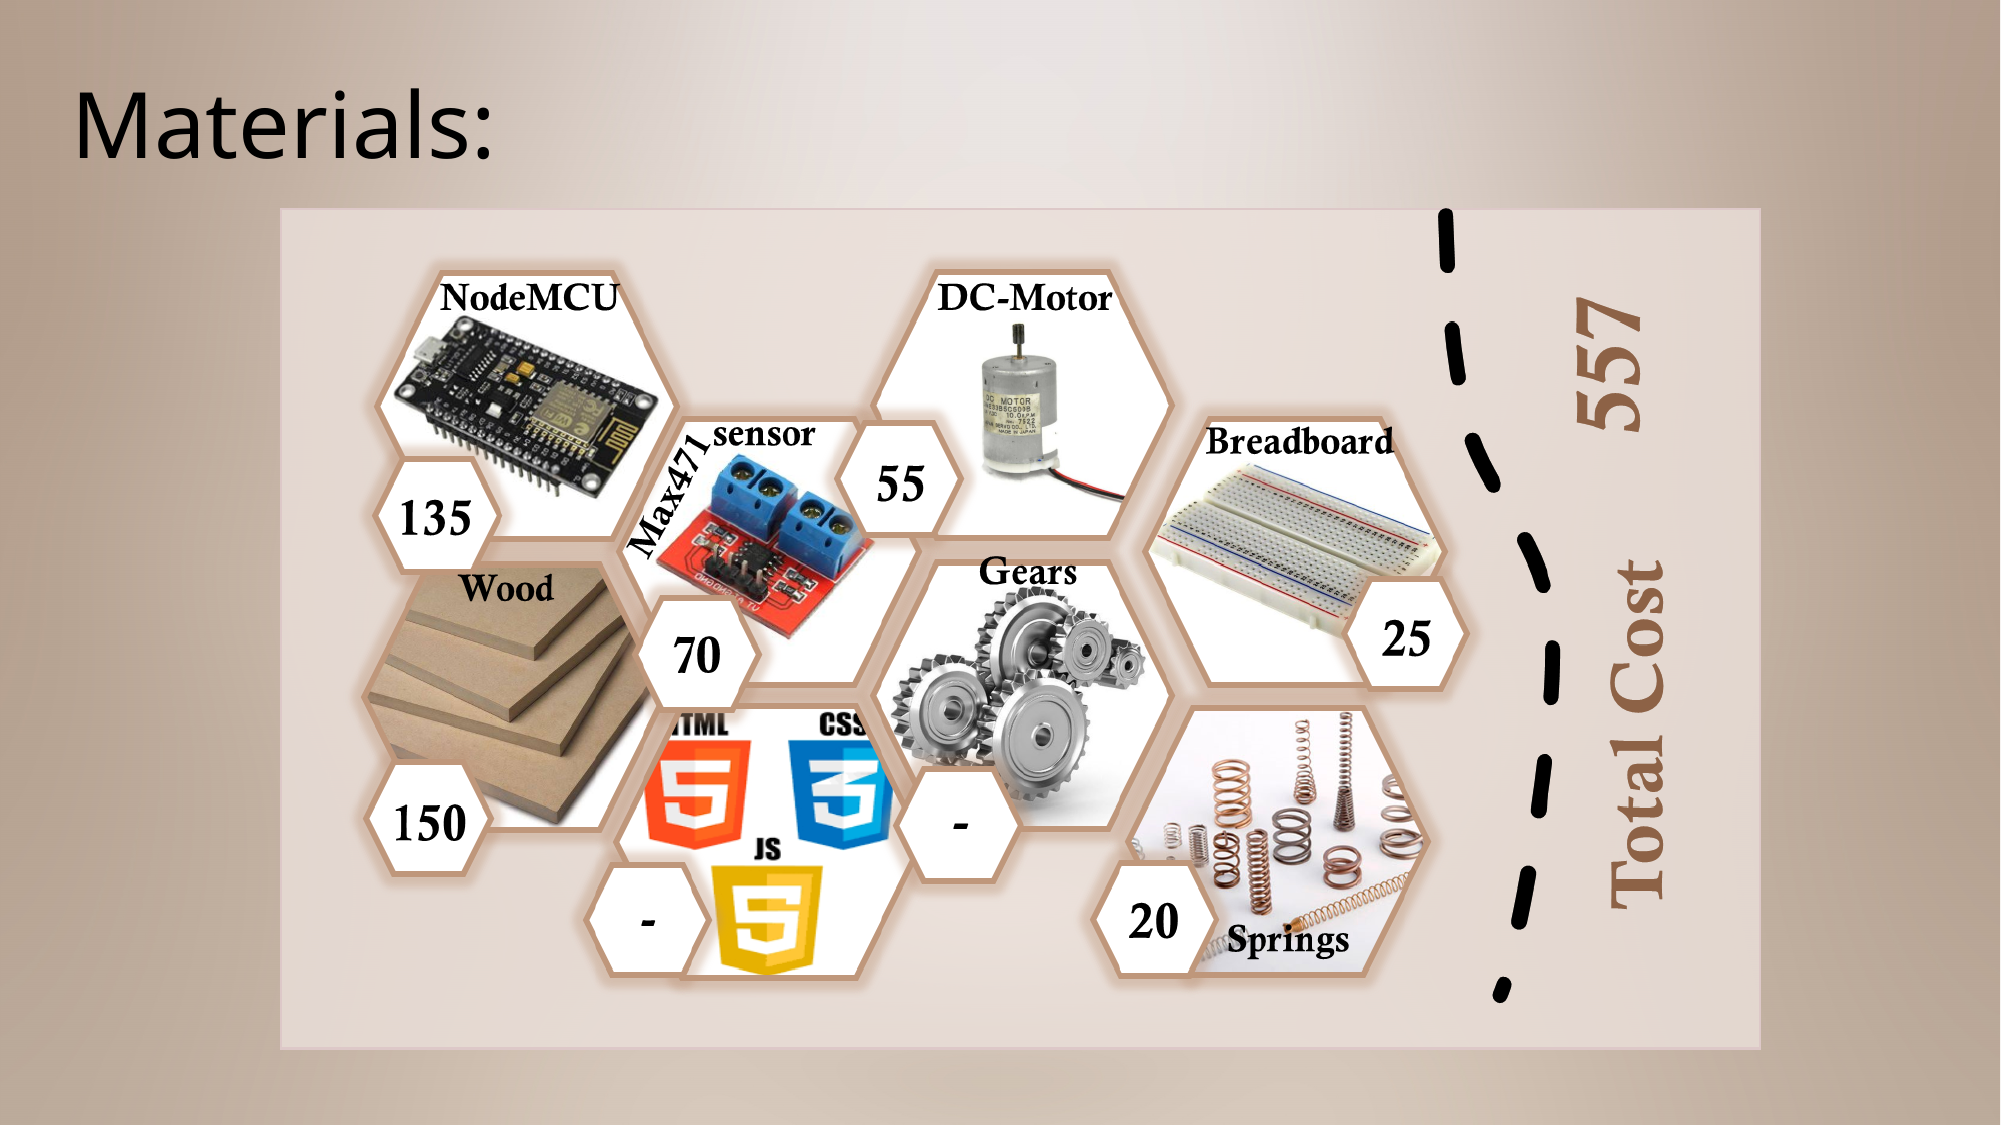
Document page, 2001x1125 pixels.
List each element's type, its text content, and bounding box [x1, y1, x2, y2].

picture [0, 0, 2001, 1125]
text_box Materials: [0, 0, 1147, 186]
